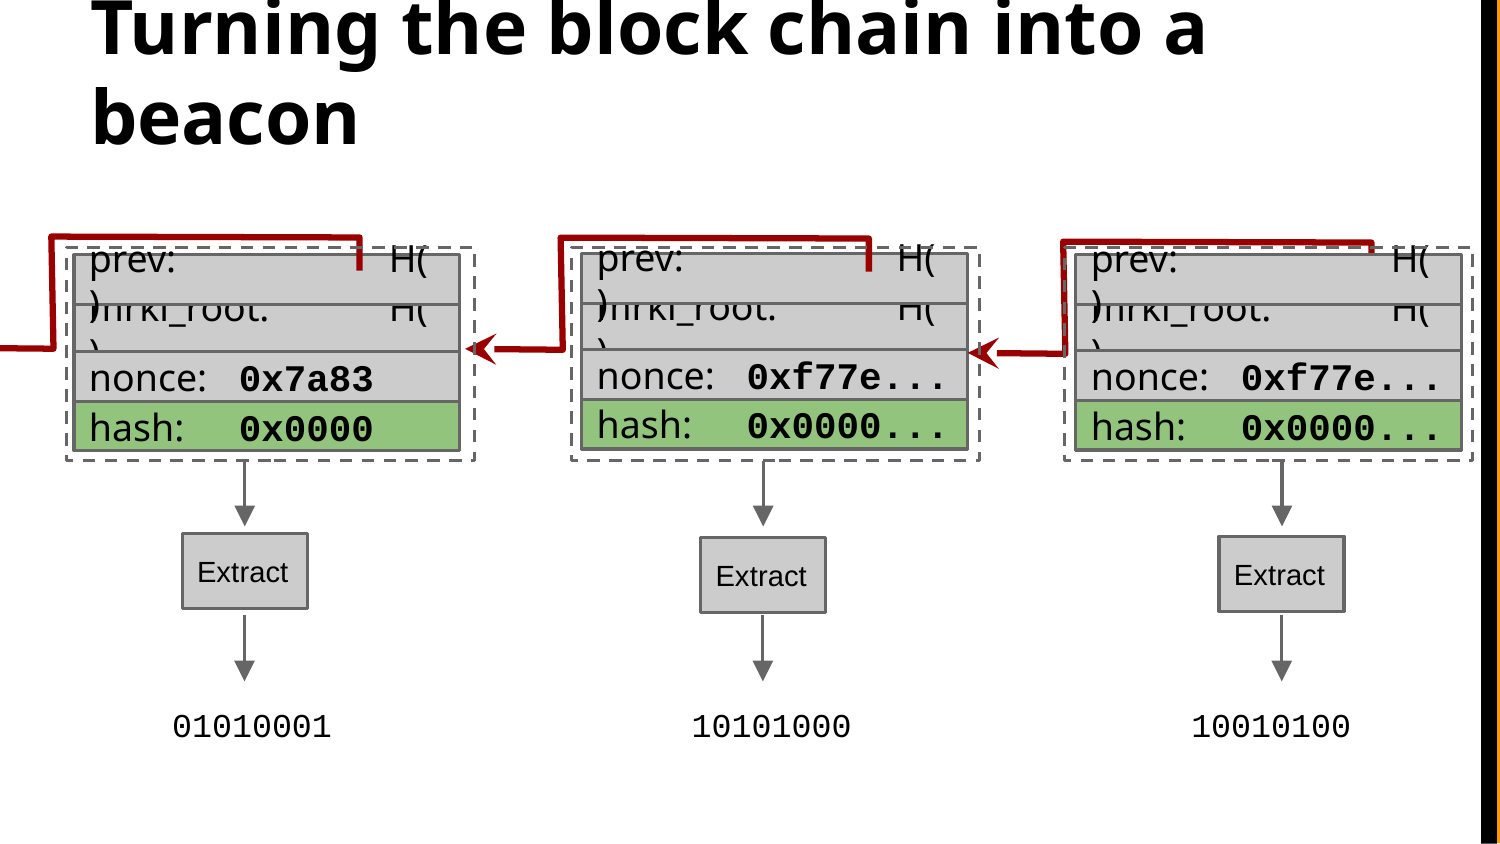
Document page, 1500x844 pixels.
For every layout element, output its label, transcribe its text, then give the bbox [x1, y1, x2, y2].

text_box [1064, 247, 1473, 461]
text_box Extract [700, 537, 826, 613]
text_box [66, 247, 475, 461]
text_box [571, 247, 980, 461]
text_box [1063, 241, 1372, 290]
text_box Extract [1219, 536, 1345, 612]
text_box [0, 236, 360, 349]
text_box [475, 237, 869, 360]
title Turning the block chain into a beacon [75, 33, 1452, 175]
text_box Extract [182, 533, 308, 609]
text_box 01010001 10101000 10010100 [157, 688, 1452, 771]
text_box [980, 334, 1064, 364]
